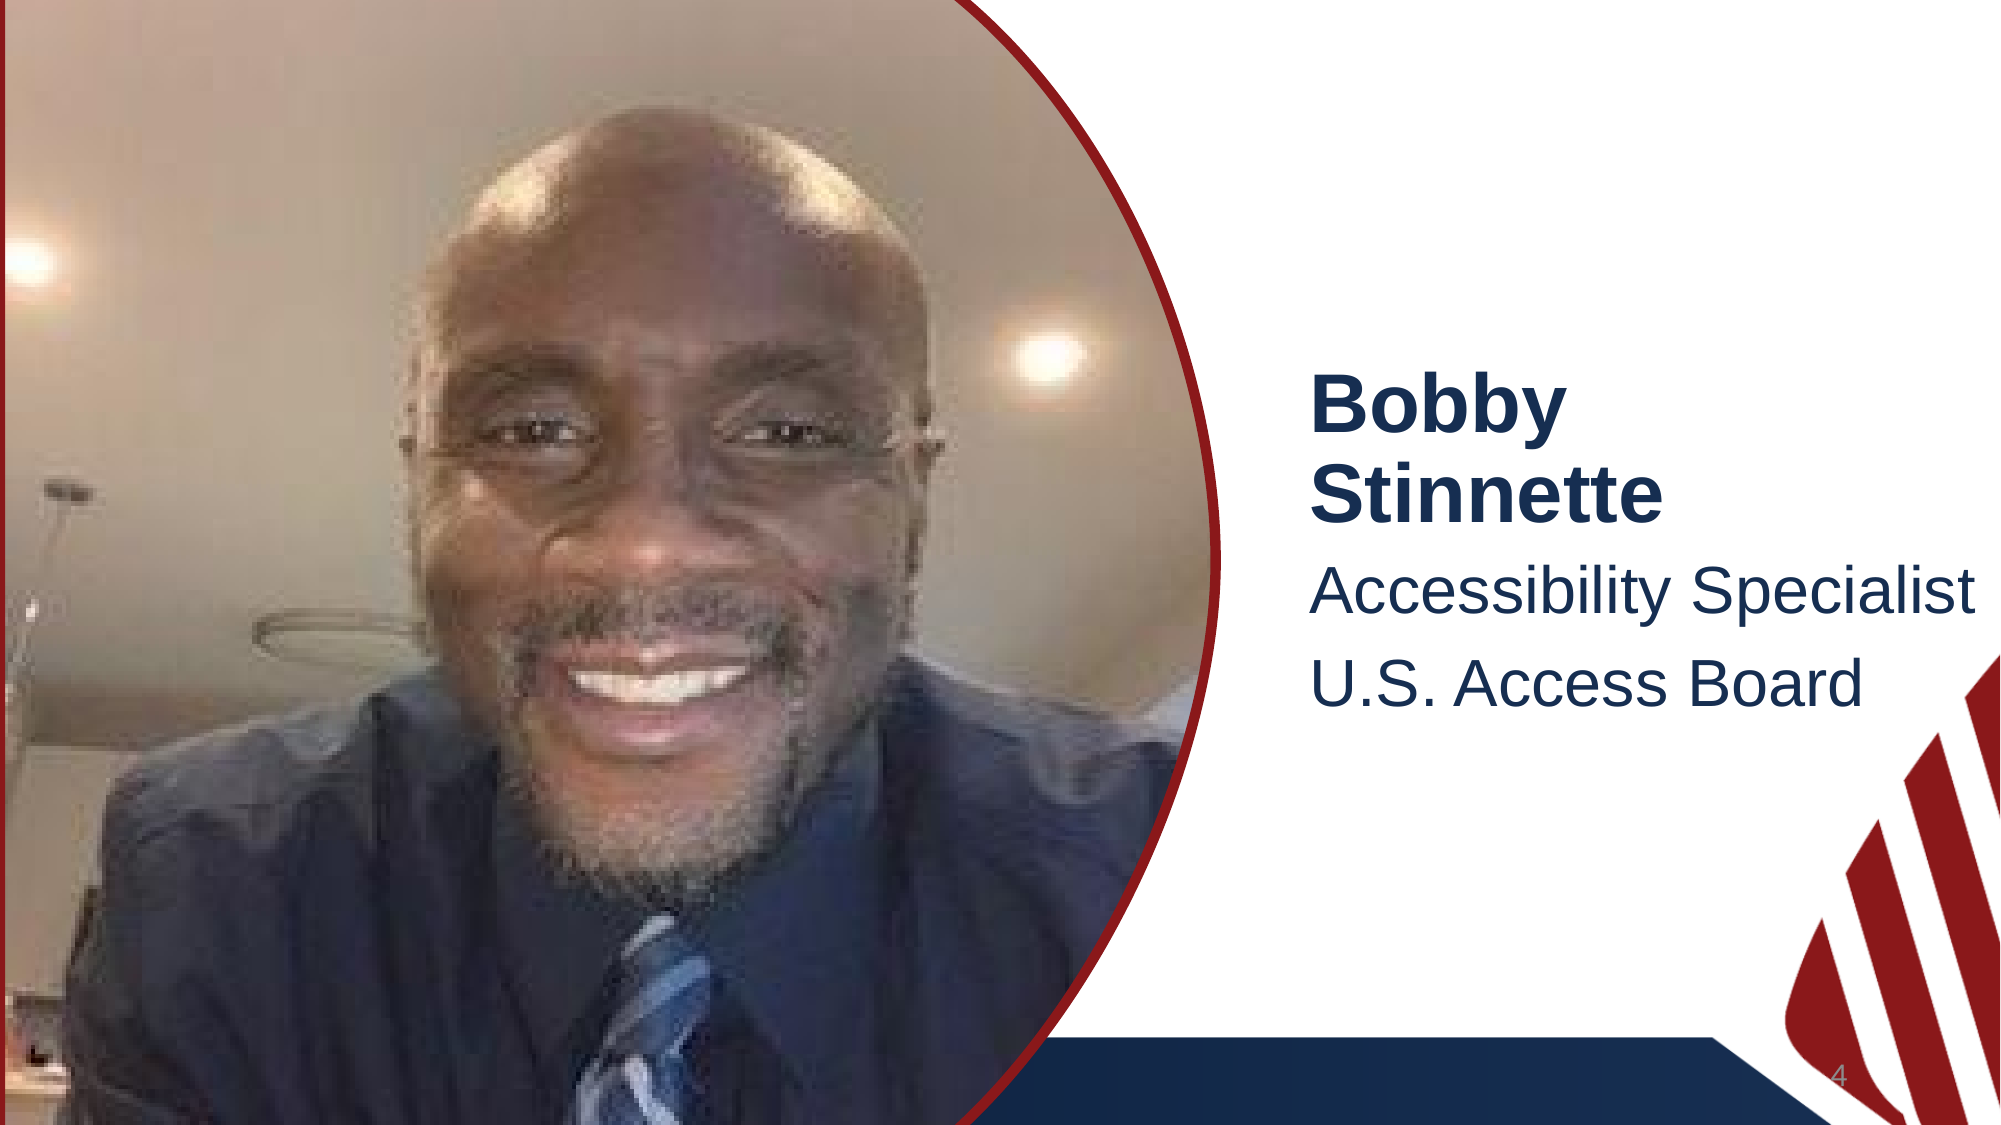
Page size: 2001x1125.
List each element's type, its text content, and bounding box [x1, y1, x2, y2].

title Bobby Stinnette [1294, 285, 1935, 548]
picture [0, 0, 2001, 1125]
list Accessibility Specialist U.S. Access Board [1294, 548, 2000, 949]
slide_number 4 [1412, 1042, 1863, 1103]
